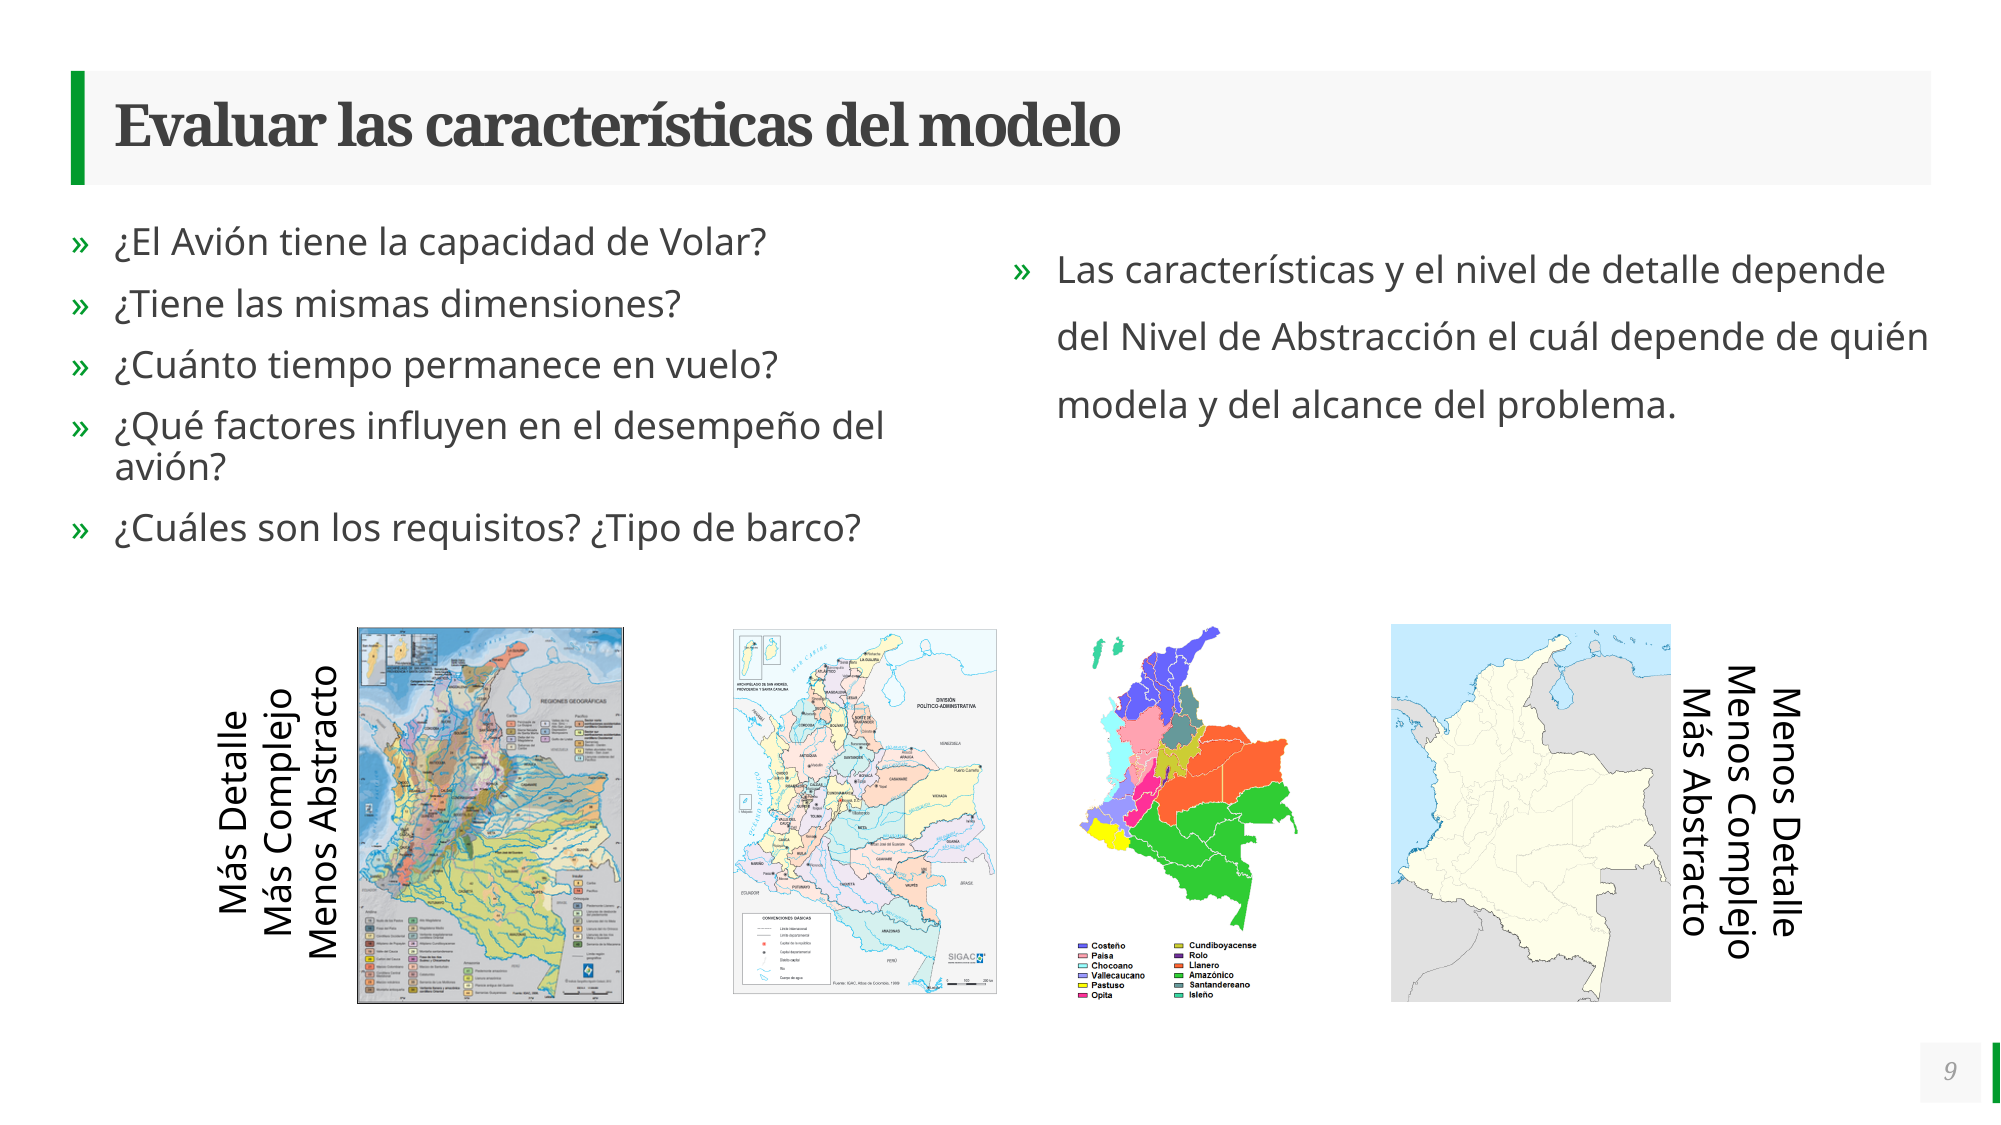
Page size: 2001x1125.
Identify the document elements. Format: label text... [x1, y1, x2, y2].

list ¿El Avión tiene la capacidad de Volar? ¿Tiene las mismas dimensiones? ¿Cuánto tiempo permanece en vuelo? ¿Qué factores influyen en el desempeño del avión? ¿Cuáles son los requisitos? ¿Tipo de barco? [70, 223, 969, 1004]
text_box Más Detalle Más Complejo Menos Abstracto [201, 649, 351, 977]
text_box Menos Detalle Menos Complejo Más Abstracto [1671, 649, 1819, 976]
picture [1391, 624, 1671, 1002]
picture [357, 627, 624, 1004]
list Las características y el nivel de detalle depende del Nivel de Abstracción el cuál depende de quién modela y del alcance del problema. [1012, 223, 1932, 1004]
title Evaluar las características del modelo [84, 70, 1932, 185]
picture [724, 624, 1003, 1002]
picture [1070, 624, 1312, 1002]
slide_number 9 [1920, 1042, 1982, 1103]
